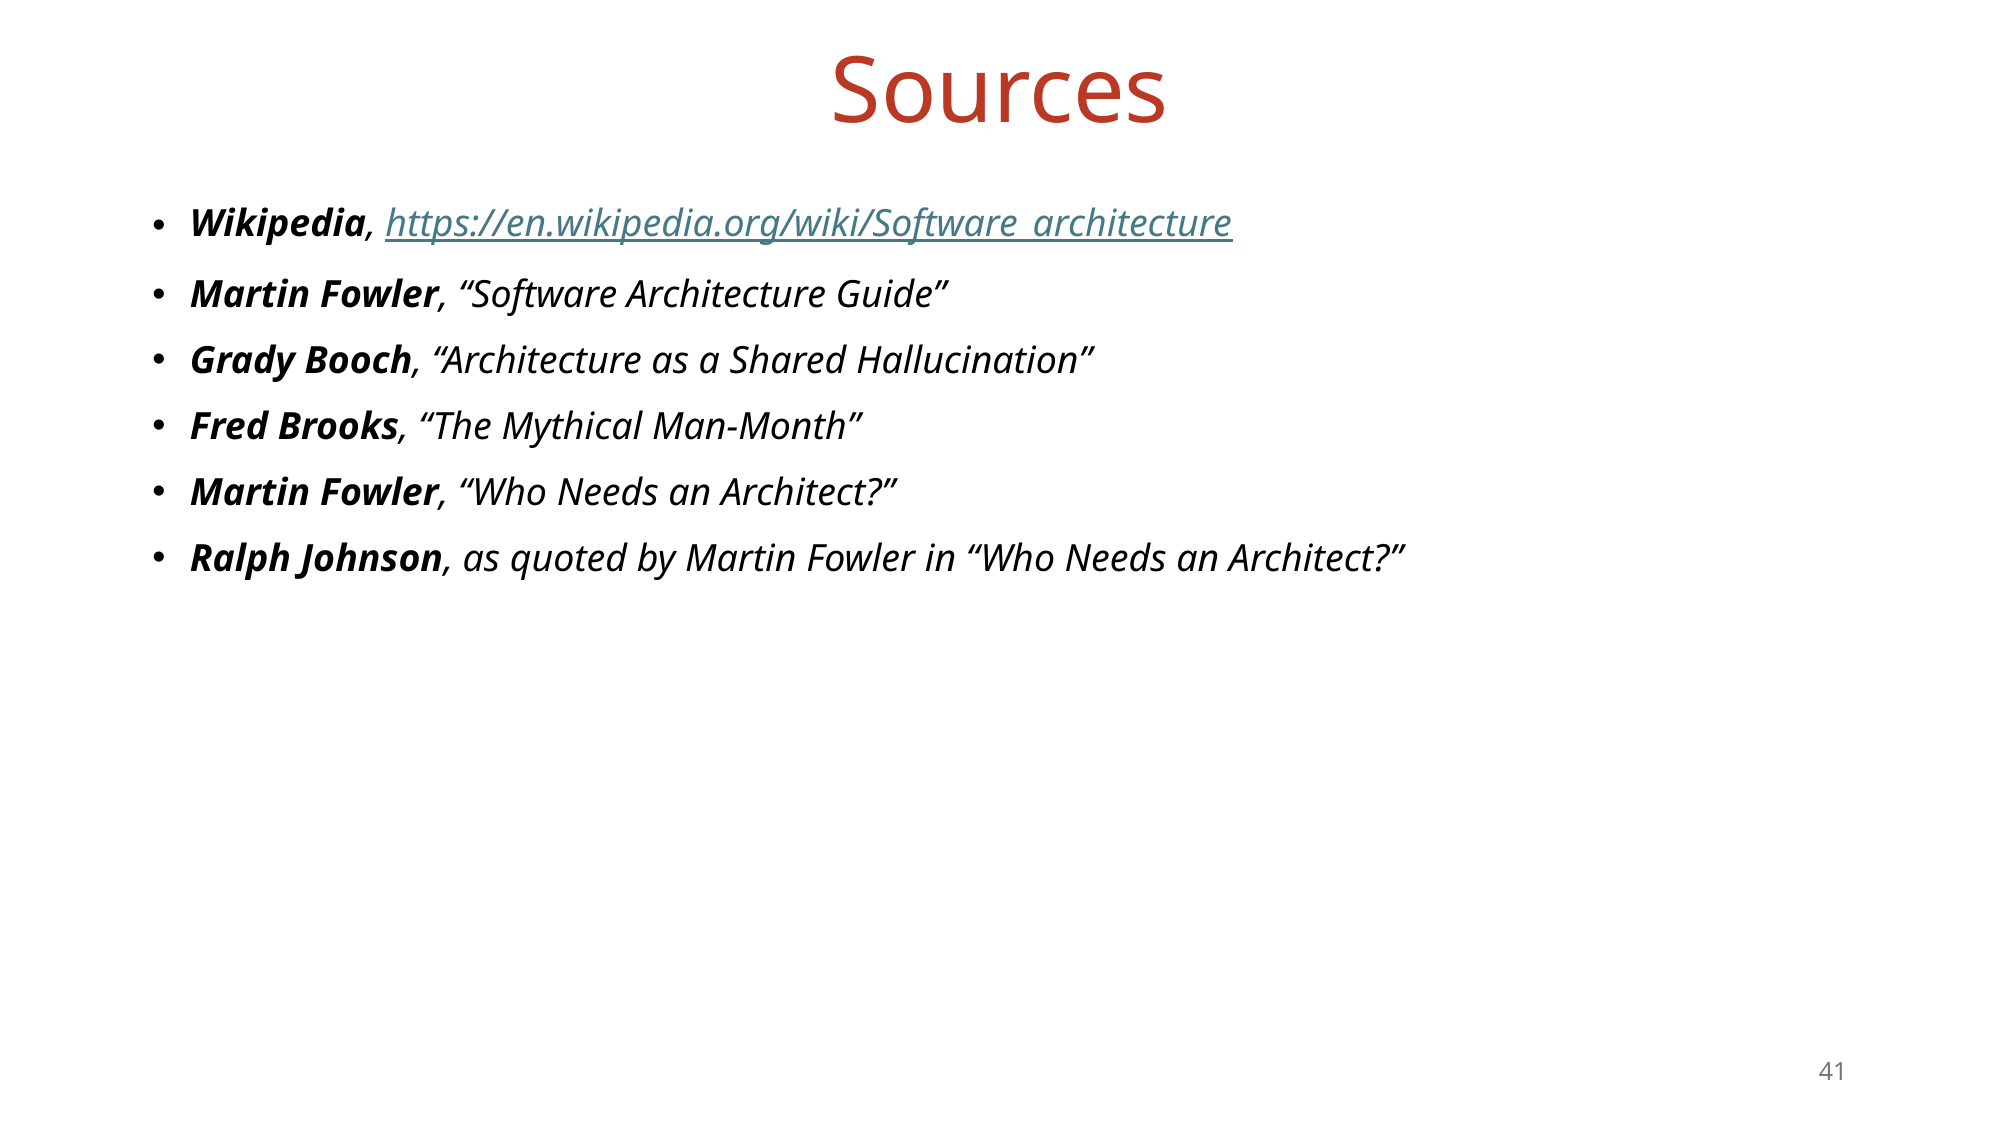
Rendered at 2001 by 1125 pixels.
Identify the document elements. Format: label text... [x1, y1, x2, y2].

list Wikipedia, https://en.wikipedia.org/wiki/Software_architecture Martin Fowler, “Software Architecture Guide” Grady Booch, “Architecture as a Shared Hallucination” Fred Brooks, “The Mythical Man-Month” Martin Fowler, “Who Needs an Architect?” Ralph Johnson, as quoted by Martin Fowler in “Who Needs an Architect?” [137, 191, 1863, 1014]
slide_number 41 [1412, 1042, 1863, 1103]
title Sources [137, 29, 1863, 157]
